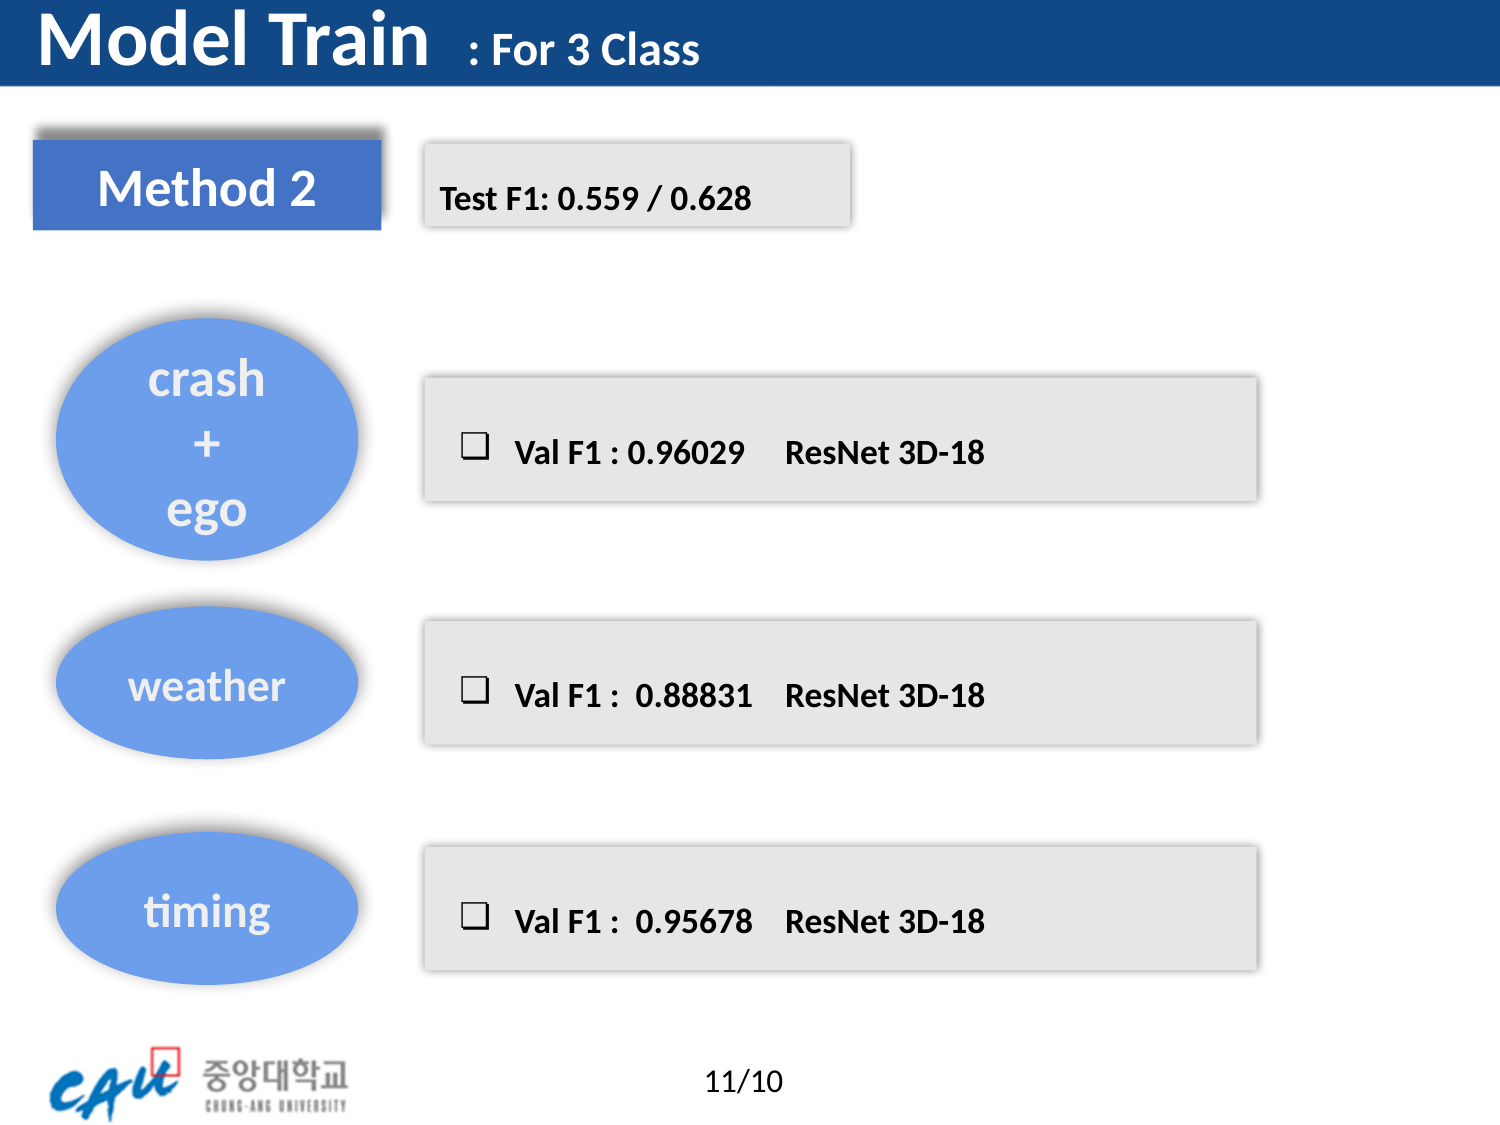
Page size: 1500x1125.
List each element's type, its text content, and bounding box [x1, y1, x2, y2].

text_box weather [55, 606, 359, 760]
text_box Val F1 : 0.96029 ResNet 3D-18 [424, 377, 1257, 502]
text_box Val F1 : 0.95678 ResNet 3D-18 [424, 846, 1257, 971]
picture [0, 0, 1500, 1125]
title Model Train : For 3 Class [21, 0, 1429, 80]
text_box Val F1 : 0.88831 ResNet 3D-18 [424, 621, 1257, 745]
text_box Test F1: 0.559 / 0.628 [424, 143, 850, 227]
text_box Method 2 [32, 139, 382, 231]
text_box crash + ego [55, 318, 359, 561]
text_box timing [55, 832, 359, 985]
